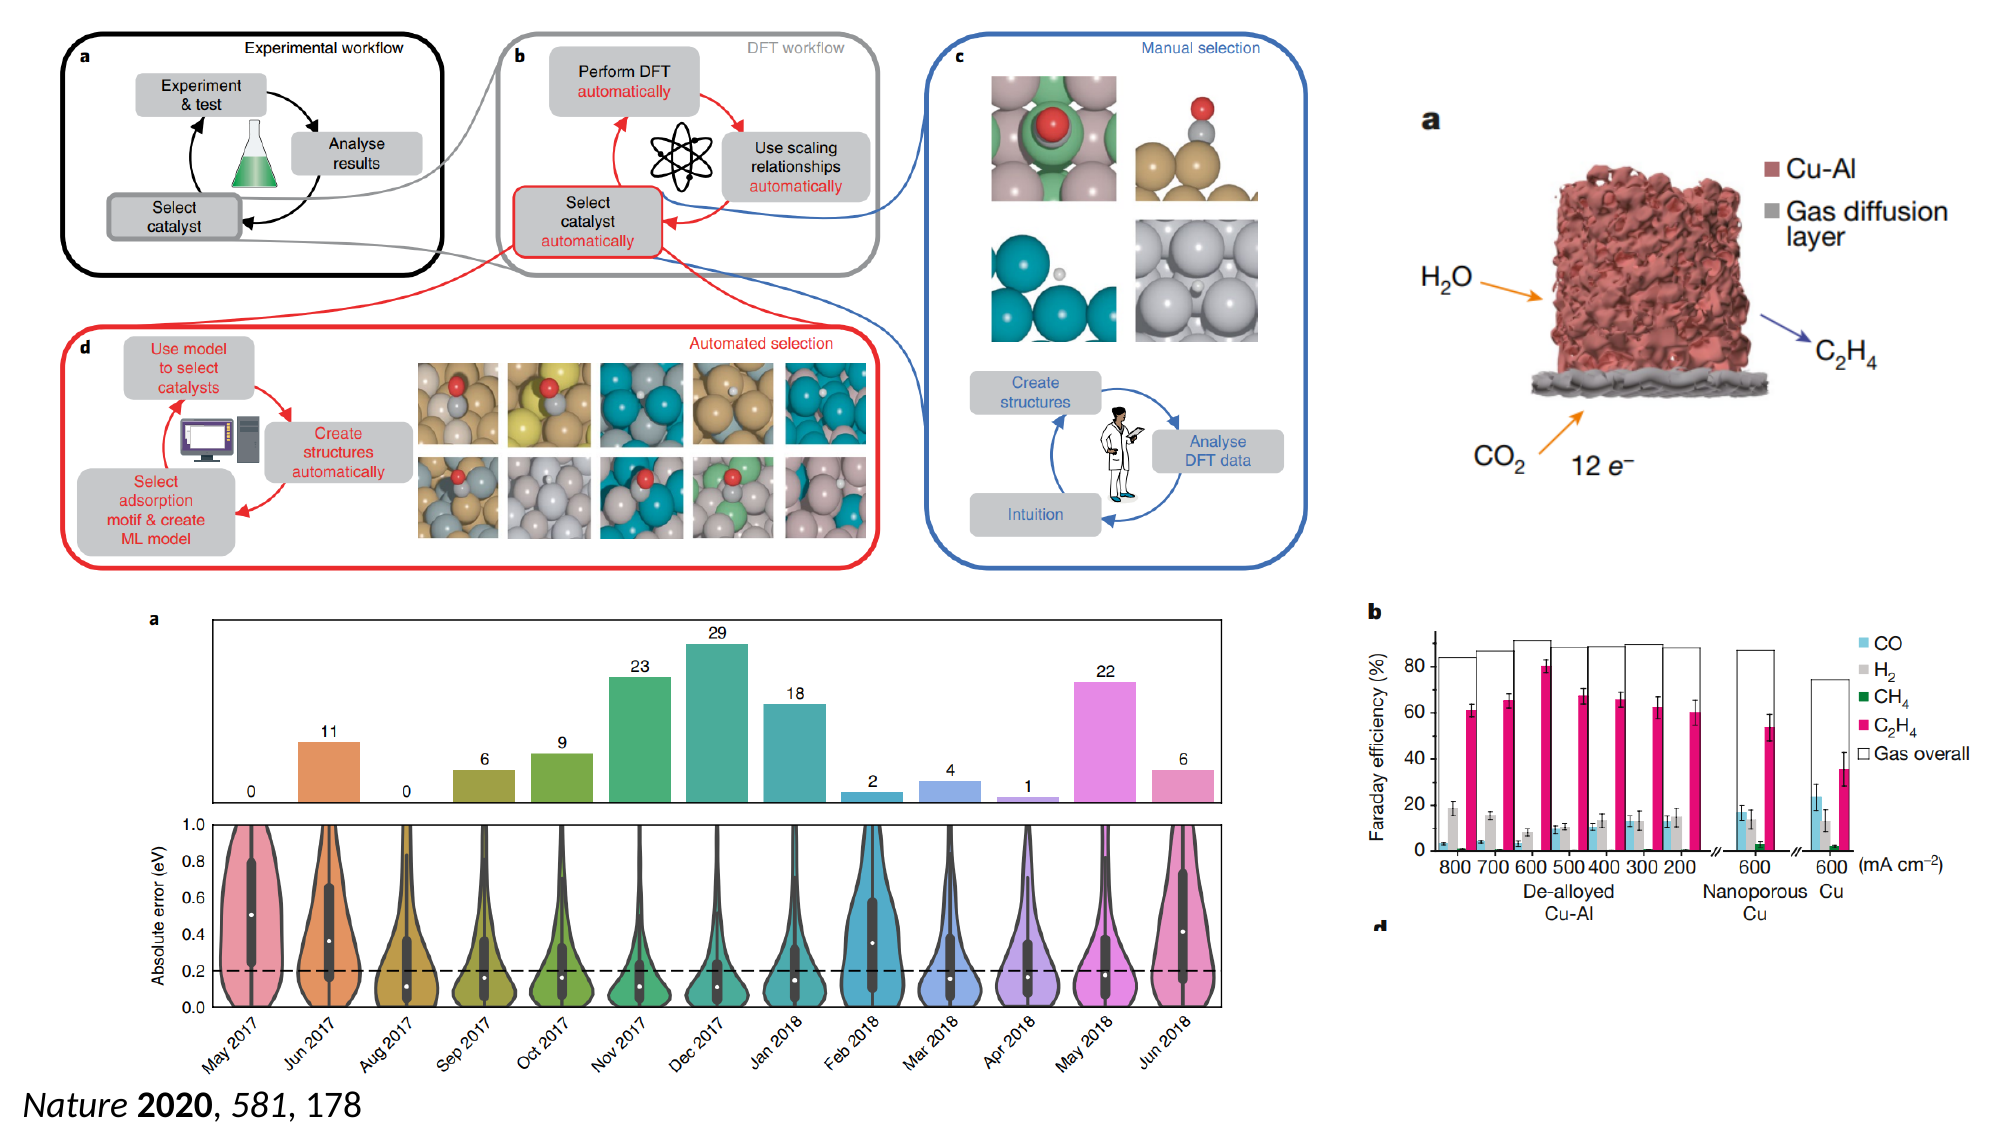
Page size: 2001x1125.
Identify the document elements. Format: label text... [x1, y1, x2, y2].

text_box Nature 2020, 581, 178 [7, 1072, 378, 1125]
picture [1409, 98, 1976, 489]
picture [1355, 590, 1984, 931]
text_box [49, 21, 1312, 1093]
